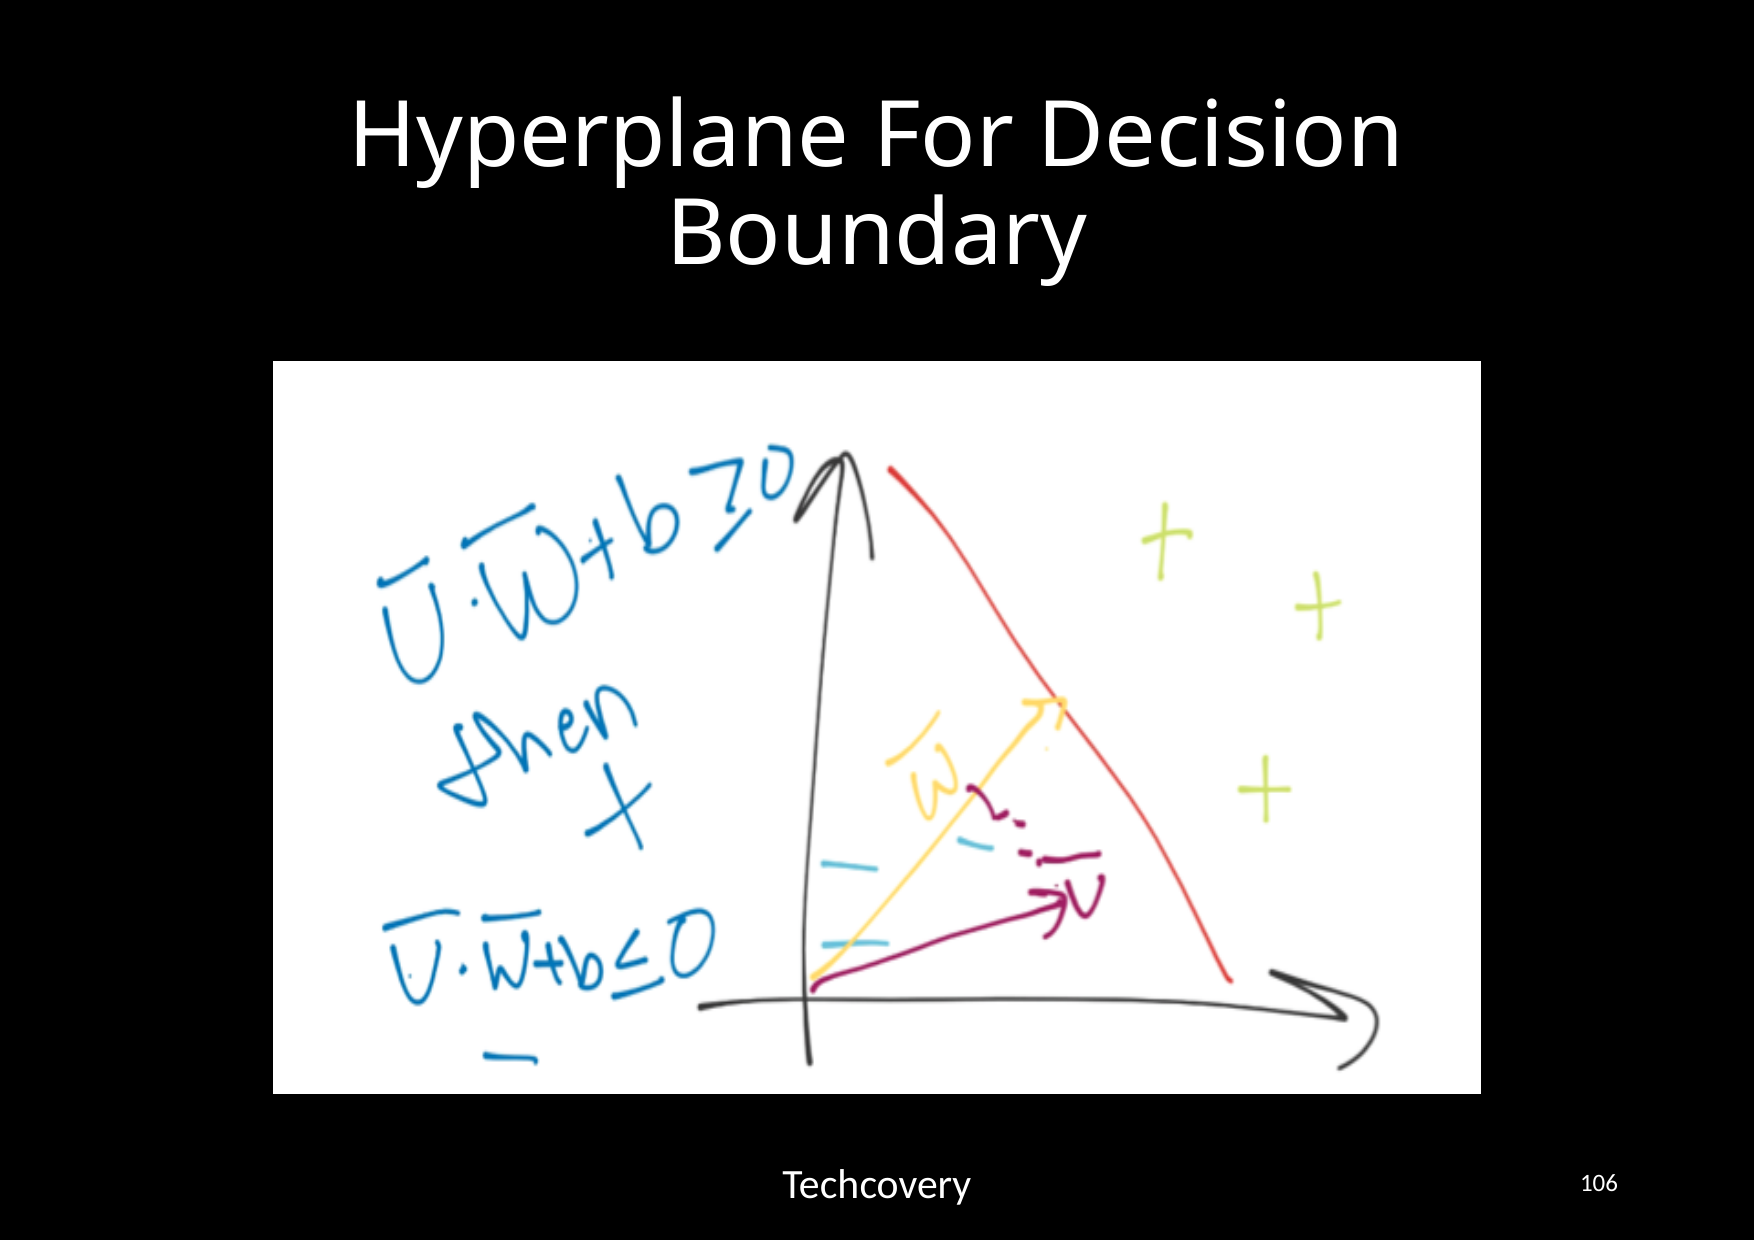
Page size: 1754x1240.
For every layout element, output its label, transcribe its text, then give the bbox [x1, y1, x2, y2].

picture [273, 361, 1481, 1094]
footer Techcovery [580, 1148, 1173, 1215]
title Hyperplane For Decision Boundary [120, 66, 1634, 306]
slide_number 106 [1238, 1148, 1634, 1215]
